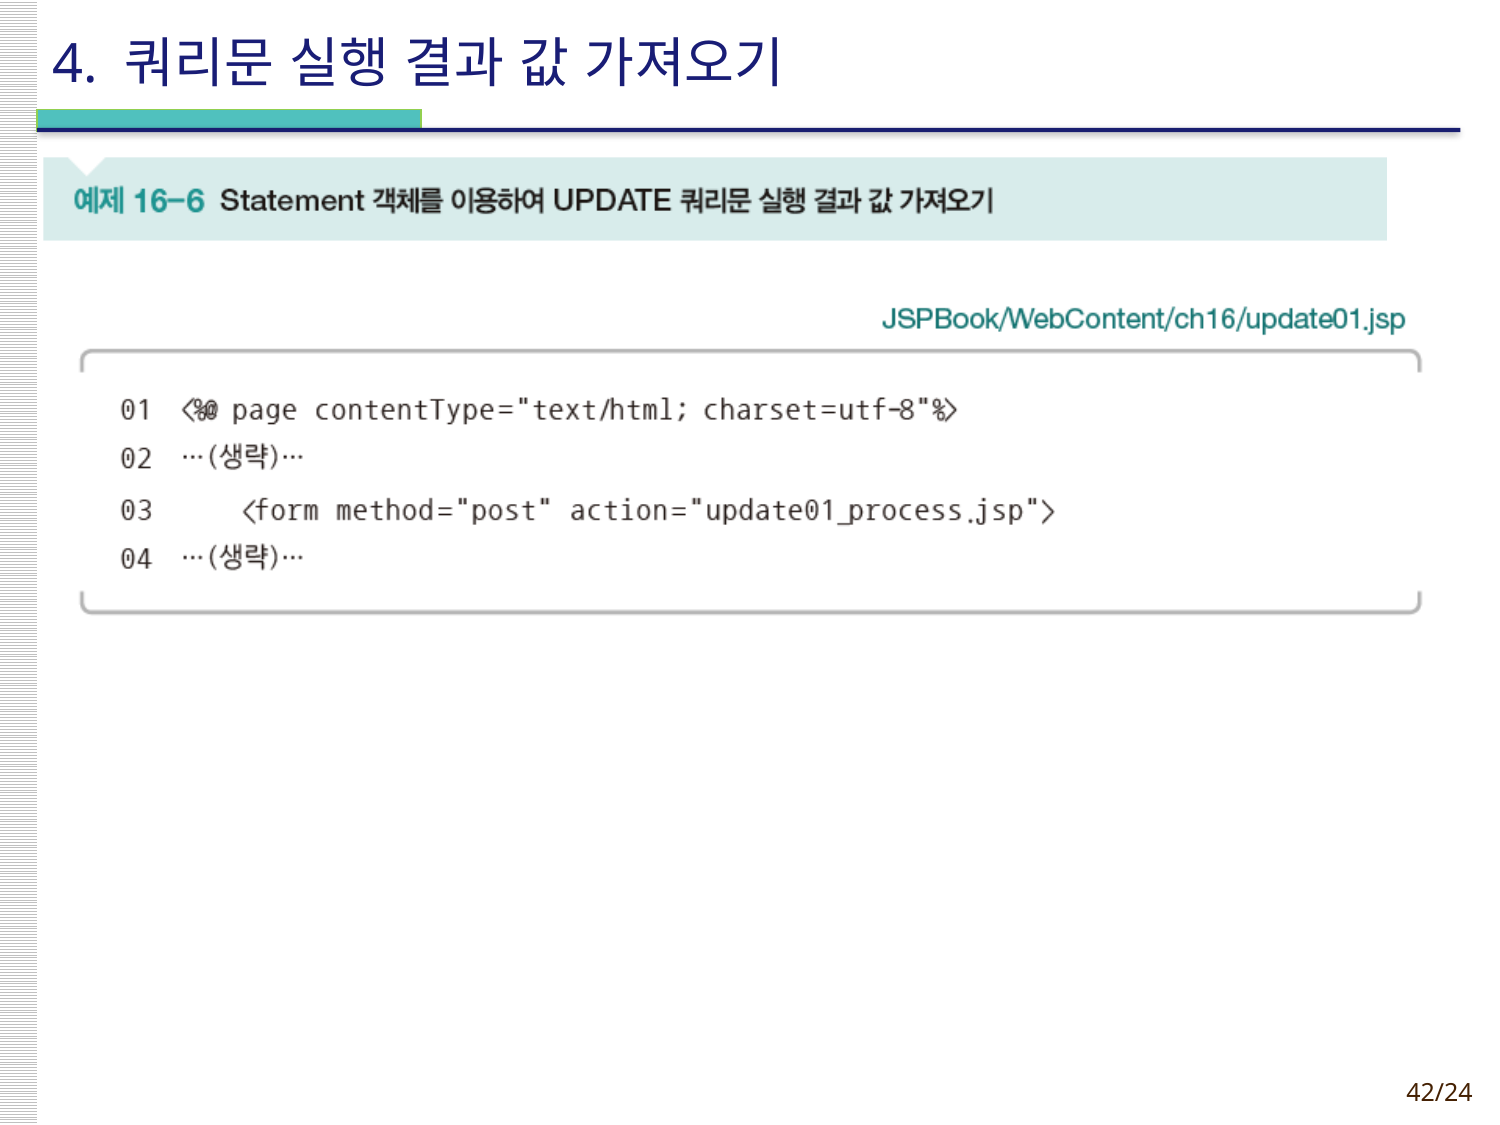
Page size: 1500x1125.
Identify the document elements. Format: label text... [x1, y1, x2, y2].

picture [65, 288, 1435, 627]
title 4. 쿼리문 실행 결과 값 가져오기 [37, 13, 1278, 109]
picture [42, 156, 1387, 245]
